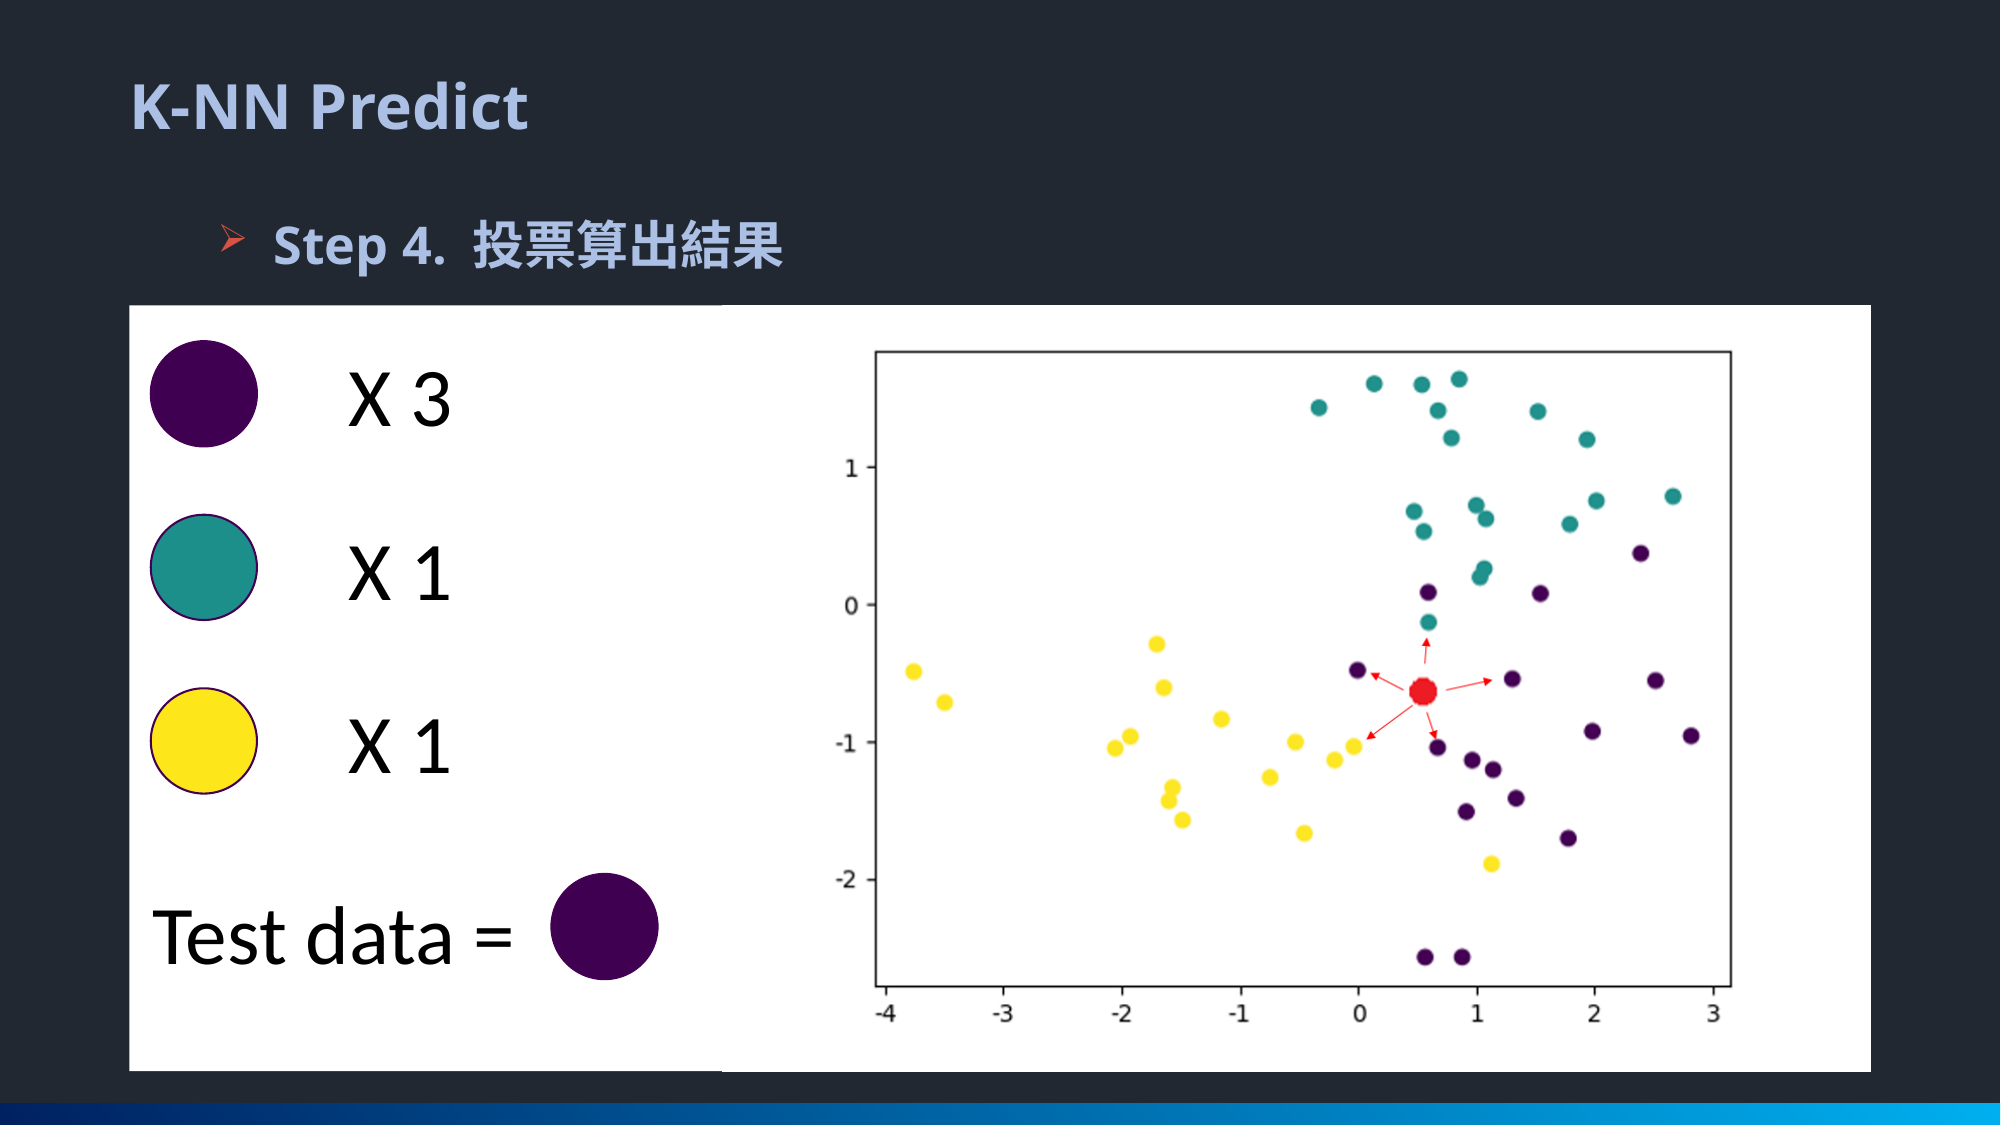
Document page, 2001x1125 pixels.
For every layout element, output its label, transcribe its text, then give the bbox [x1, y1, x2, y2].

text_box K-NN Predict [114, 59, 546, 149]
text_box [129, 305, 1871, 1072]
text_box Step 4. 投票算出結果 [202, 204, 1528, 282]
